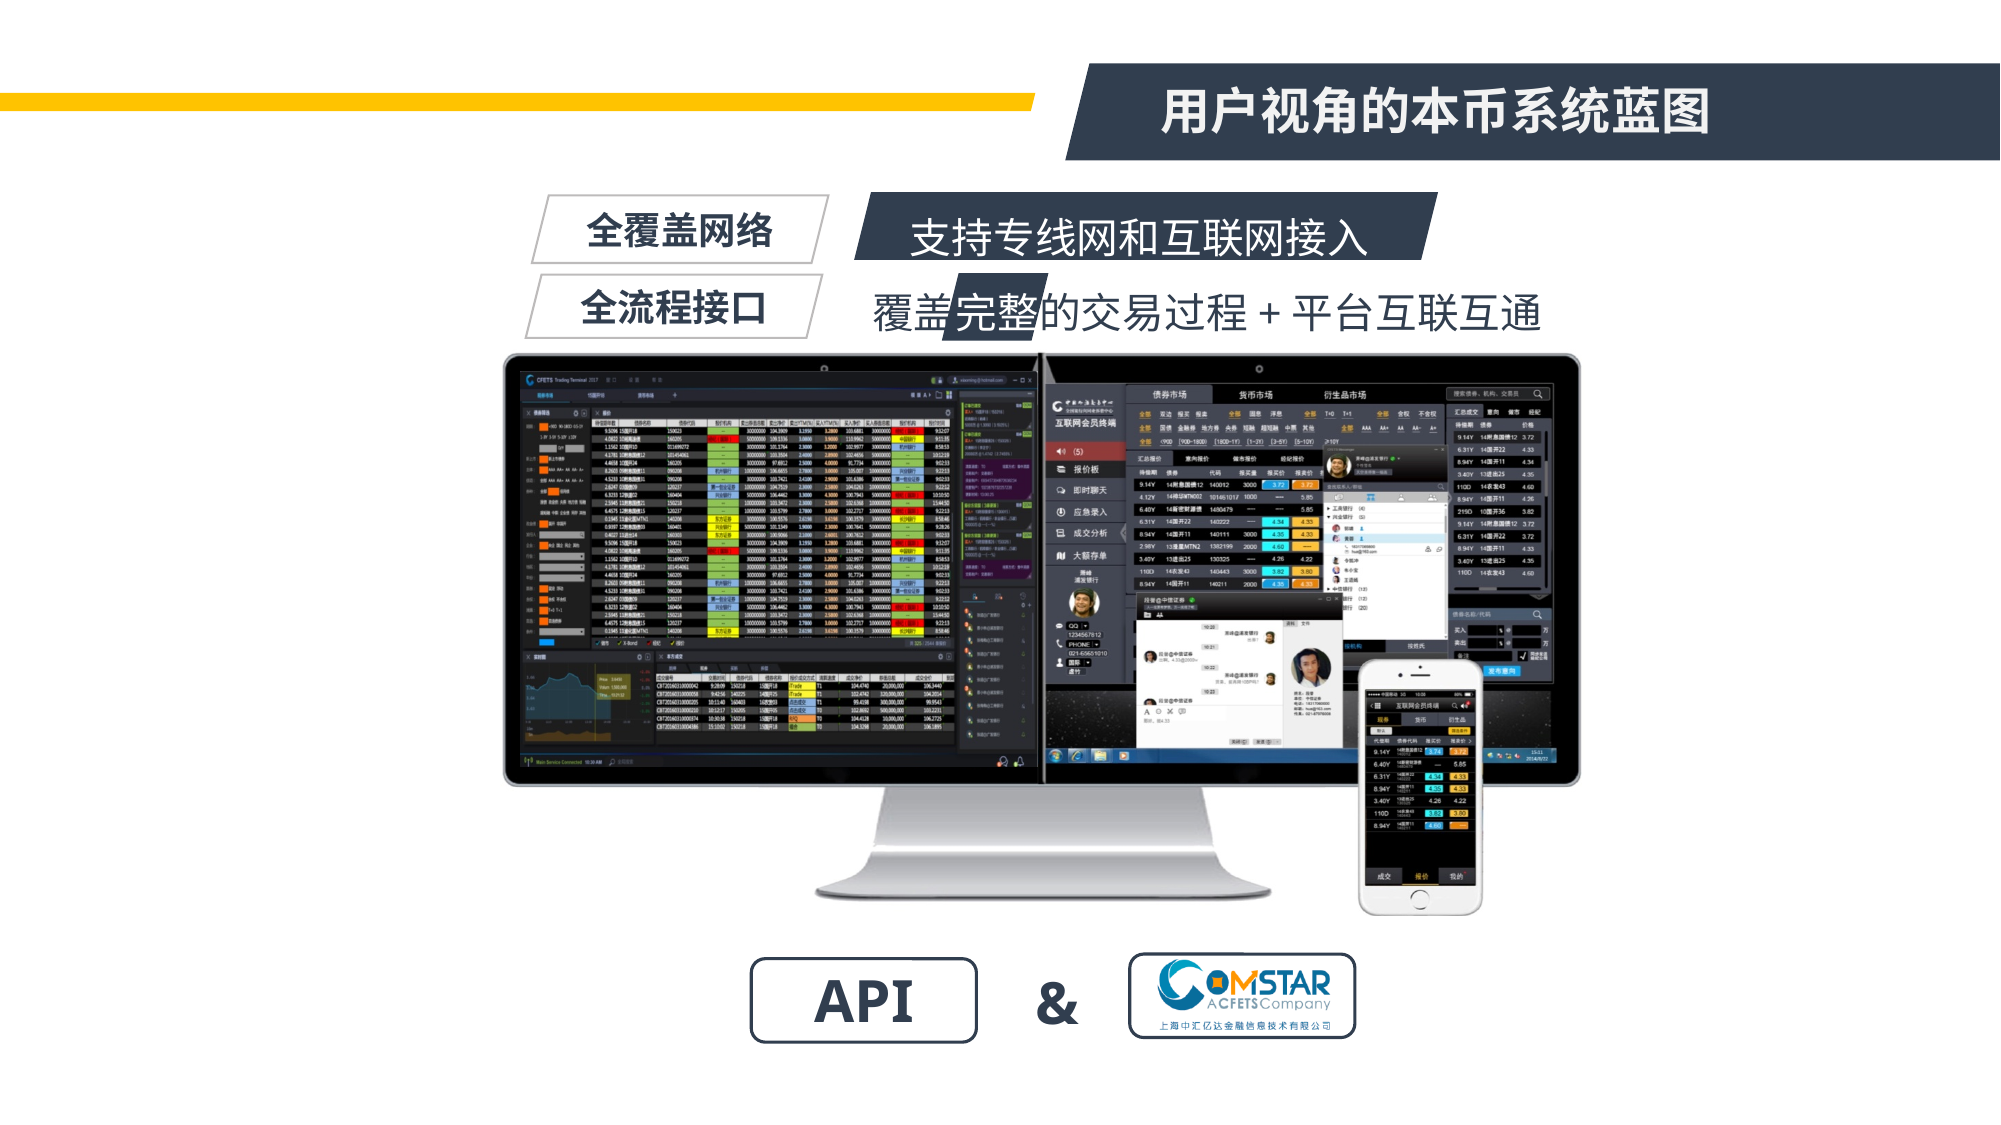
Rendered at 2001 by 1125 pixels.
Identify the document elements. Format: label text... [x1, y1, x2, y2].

text_box [852, 244, 857, 261]
text_box 全覆盖网络 [530, 194, 830, 265]
text_box [0, 91, 1037, 113]
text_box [751, 949, 1355, 1045]
text_box 全流程接口 [524, 273, 824, 339]
picture [500, 343, 1606, 916]
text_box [1065, 63, 2000, 161]
text_box 支持专线网和互联网接入 覆盖完整的交易过程+平台互联互通 [857, 179, 1701, 345]
